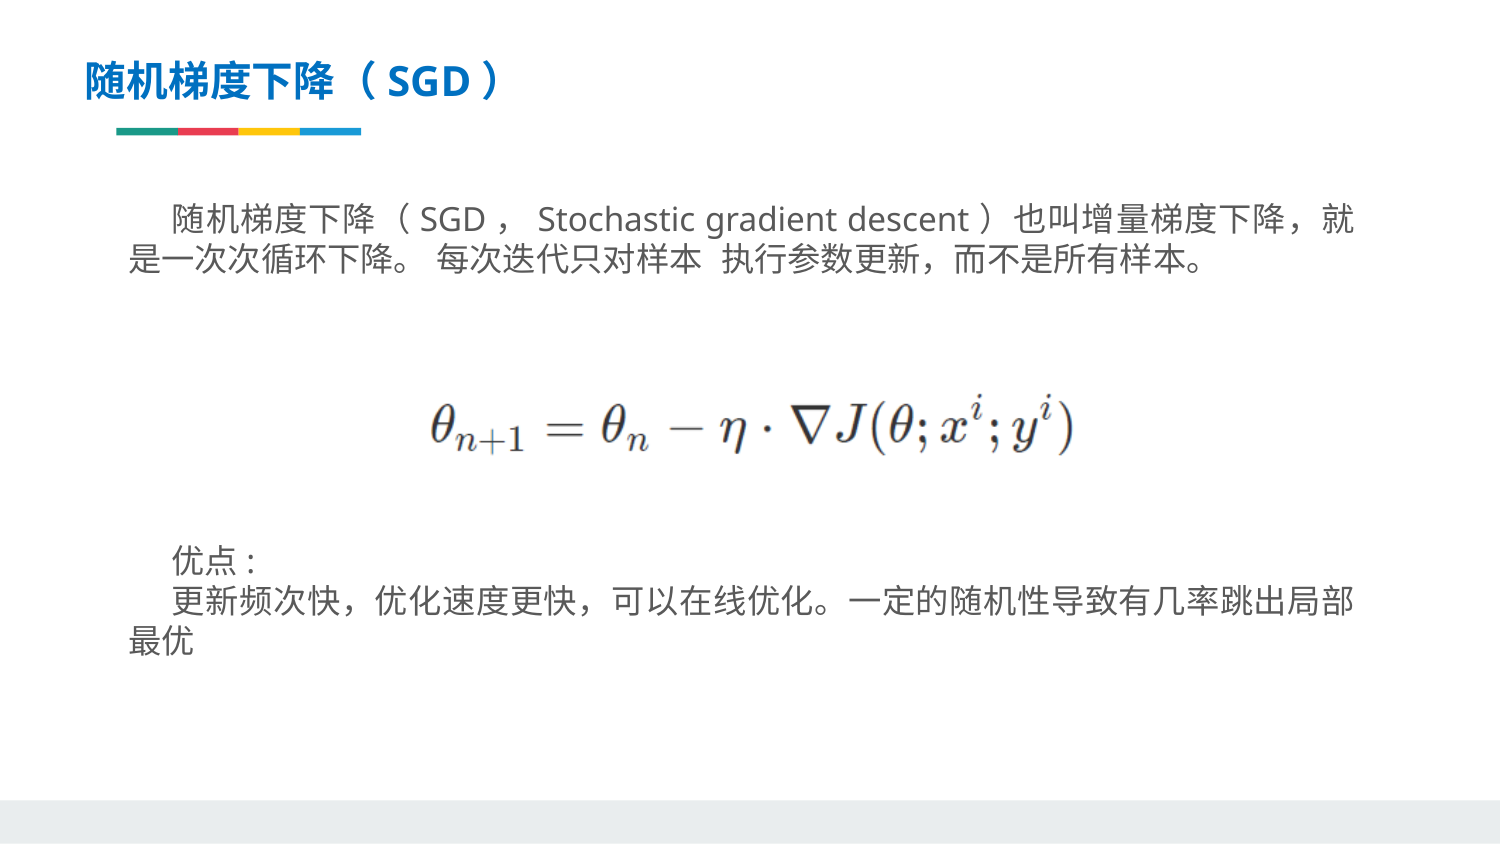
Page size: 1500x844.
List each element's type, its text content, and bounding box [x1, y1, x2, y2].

title 随机梯度下降（SGD） [69, 39, 543, 124]
text_box 优点: 更新频次快，优化速度更快，可以在线优化。一定的随机性导致有几率跳出局部最优 [113, 533, 1370, 668]
text_box 随机梯度下降（SGD，Stochastic gradient descent）也叫增量梯度下降，就是一次次循环下降。 每次迭代只对样本 执行参数更新，而不是所有样本。 [113, 190, 1370, 286]
picture [399, 386, 1101, 484]
